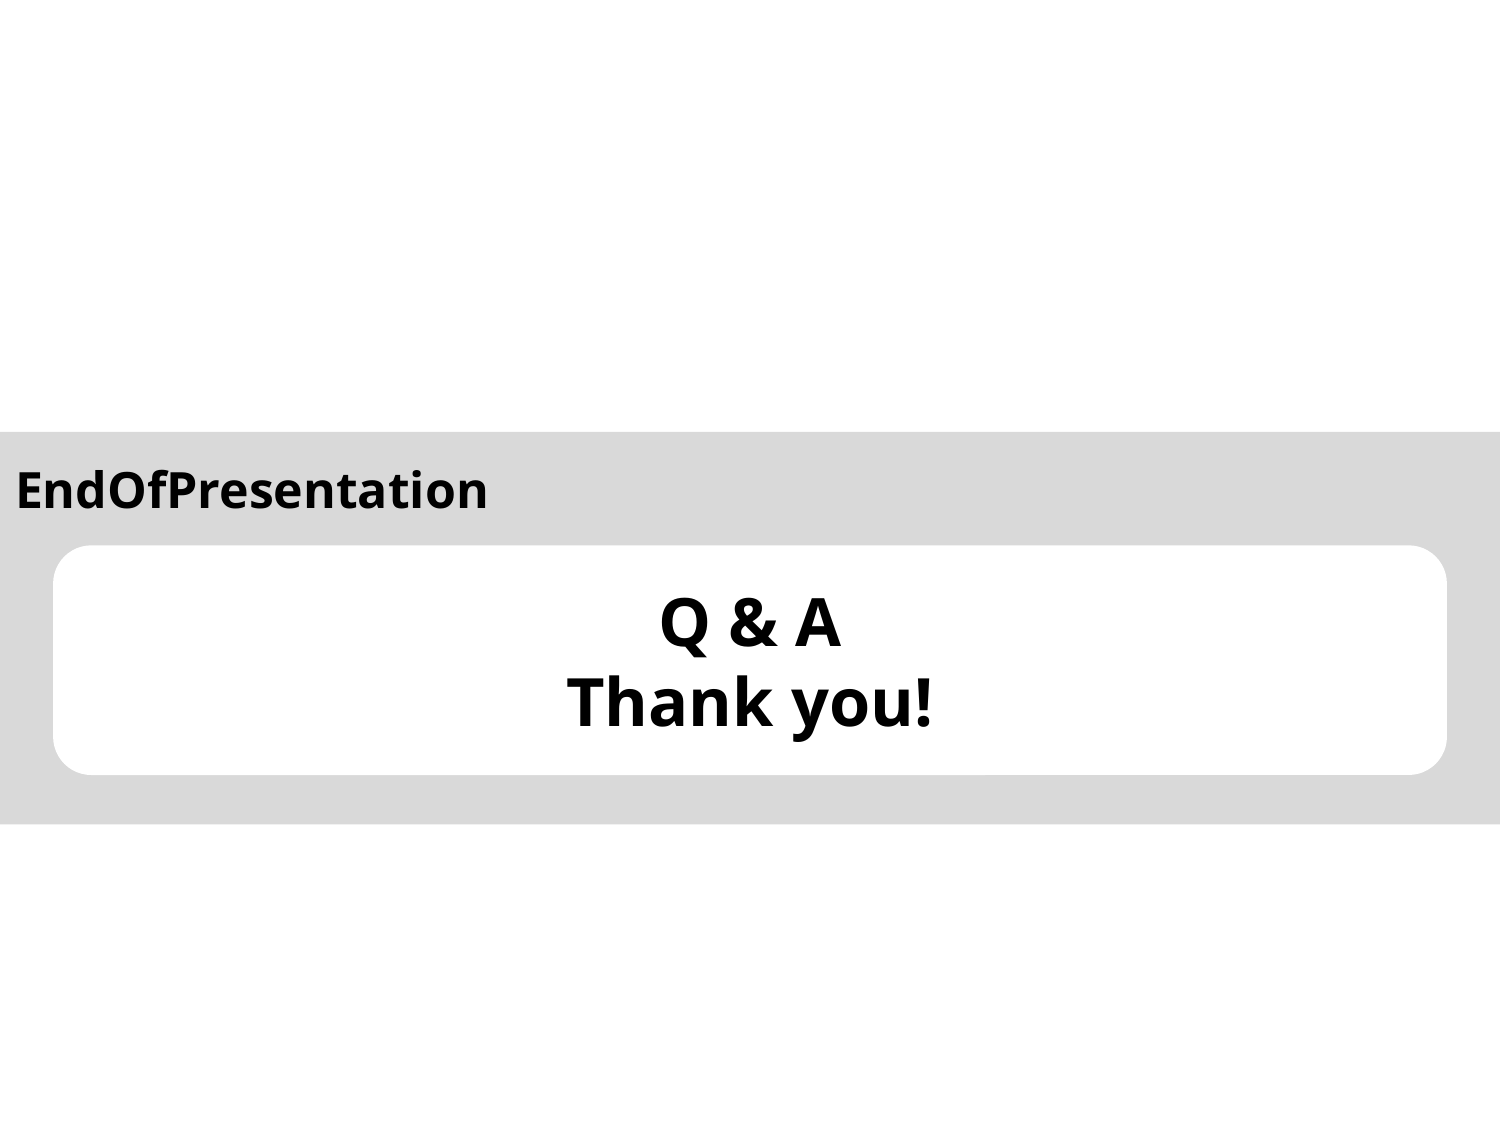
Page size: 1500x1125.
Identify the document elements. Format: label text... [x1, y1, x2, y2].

title Q & A Thank you! [75, 546, 1425, 776]
list EndOfPresentation [0, 431, 1500, 546]
